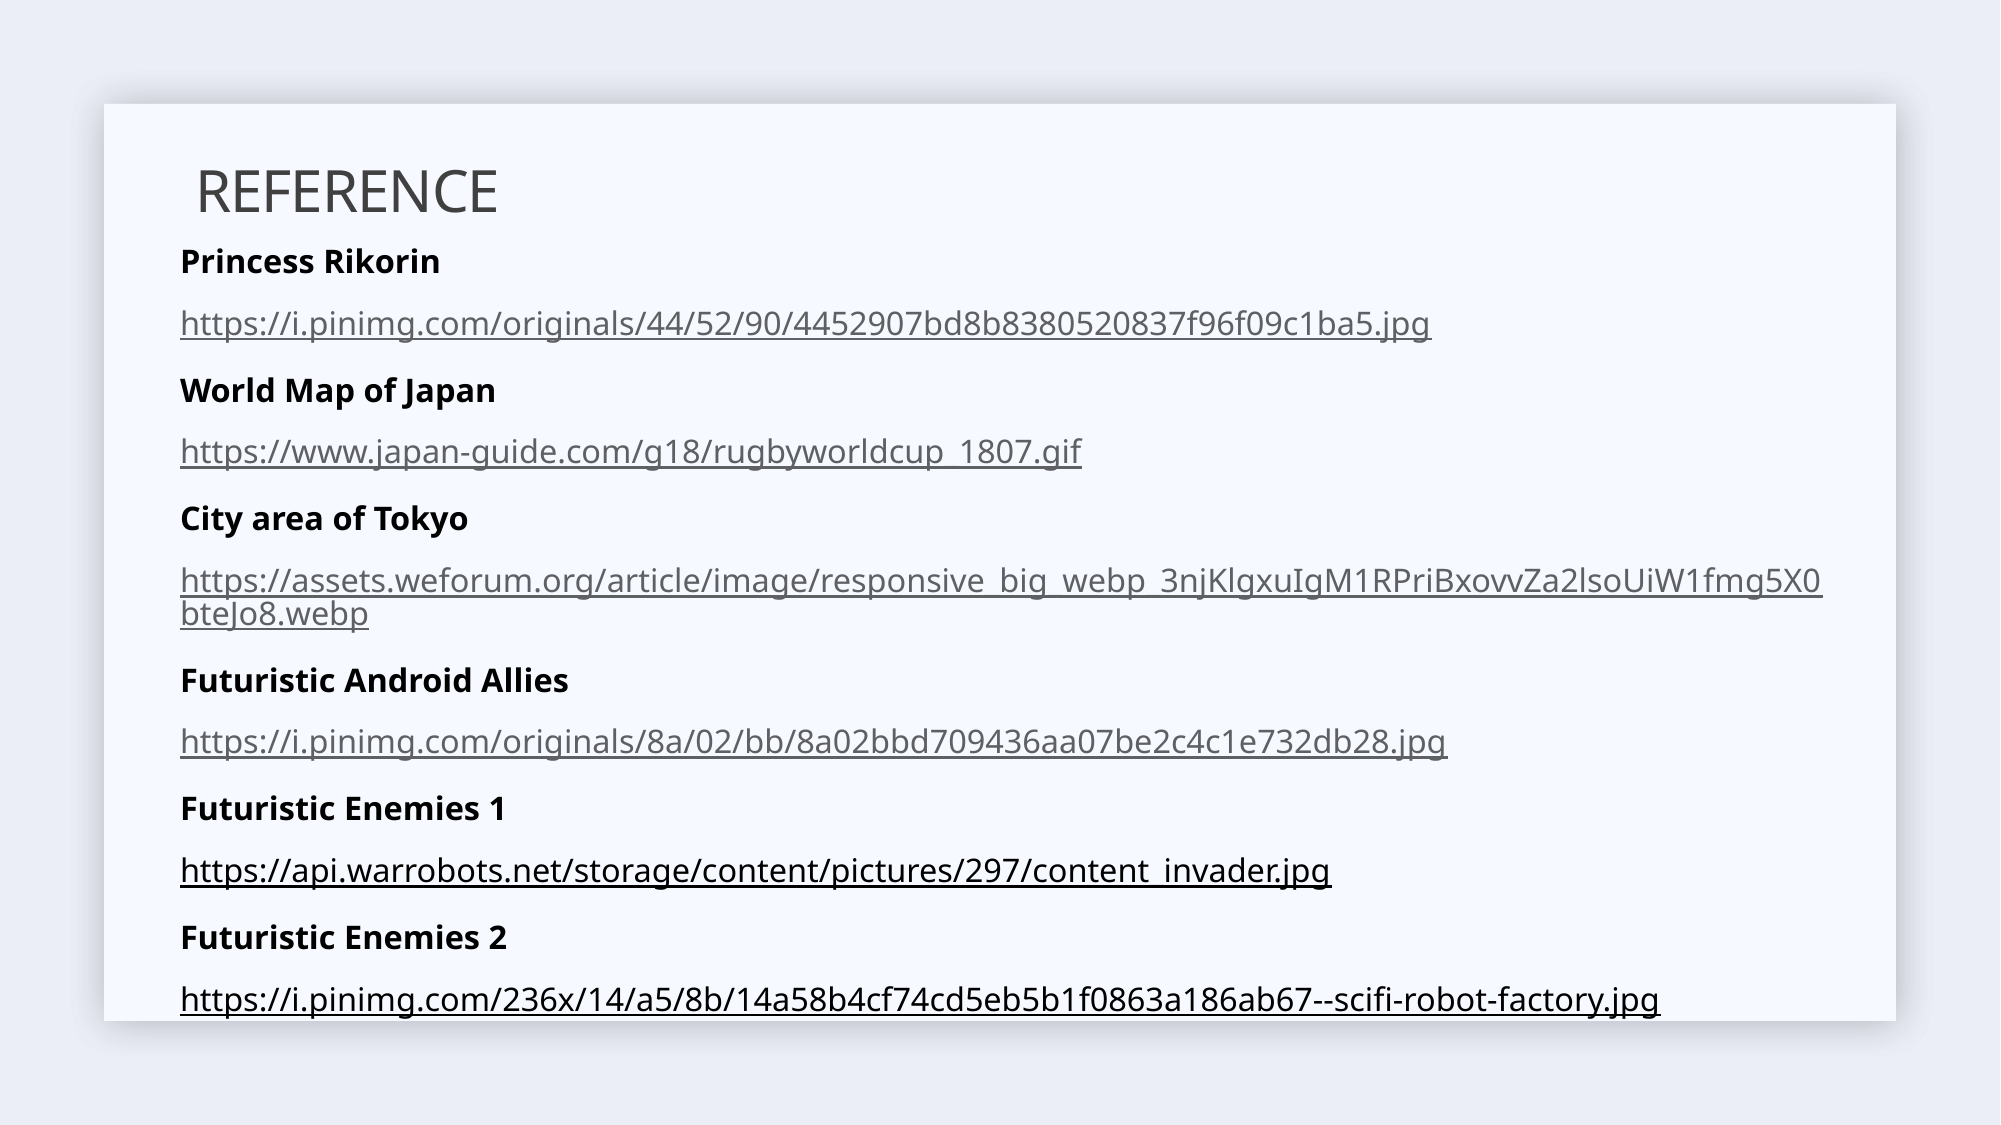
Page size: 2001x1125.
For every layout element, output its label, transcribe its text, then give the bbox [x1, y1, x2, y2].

title Reference [180, 154, 1830, 234]
list Princess Rikorin https://i.pinimg.com/originals/44/52/90/4452907bd8b8380520837f96f09c1ba5.jpg World Map of Japan https://www.japan-guide.com/g18/rugbyworldcup_1807.gif City area of Tokyo https://assets.weforum.org/article/image/responsive_big_webp_3njKlgxuIgM1RPriBxovvZa2lsoUiW1fmg5X0bteJo8.webp Futuristic Android Allies https://i.pinimg.com/originals/8a/02/bb/8a02bbd709436aa07be2c4c1e732db28.jpg Futuristic Enemies 1 https://api.warrobots.net/storage/content/pictures/297/content_invader.jpg Futuristic Enemies 2 https://i.pinimg.com/236x/14/a5/8b/14a58b4cf74cd5eb5b1f0863a186ab67--scifi-robot-factory.jpg [180, 234, 1830, 1002]
